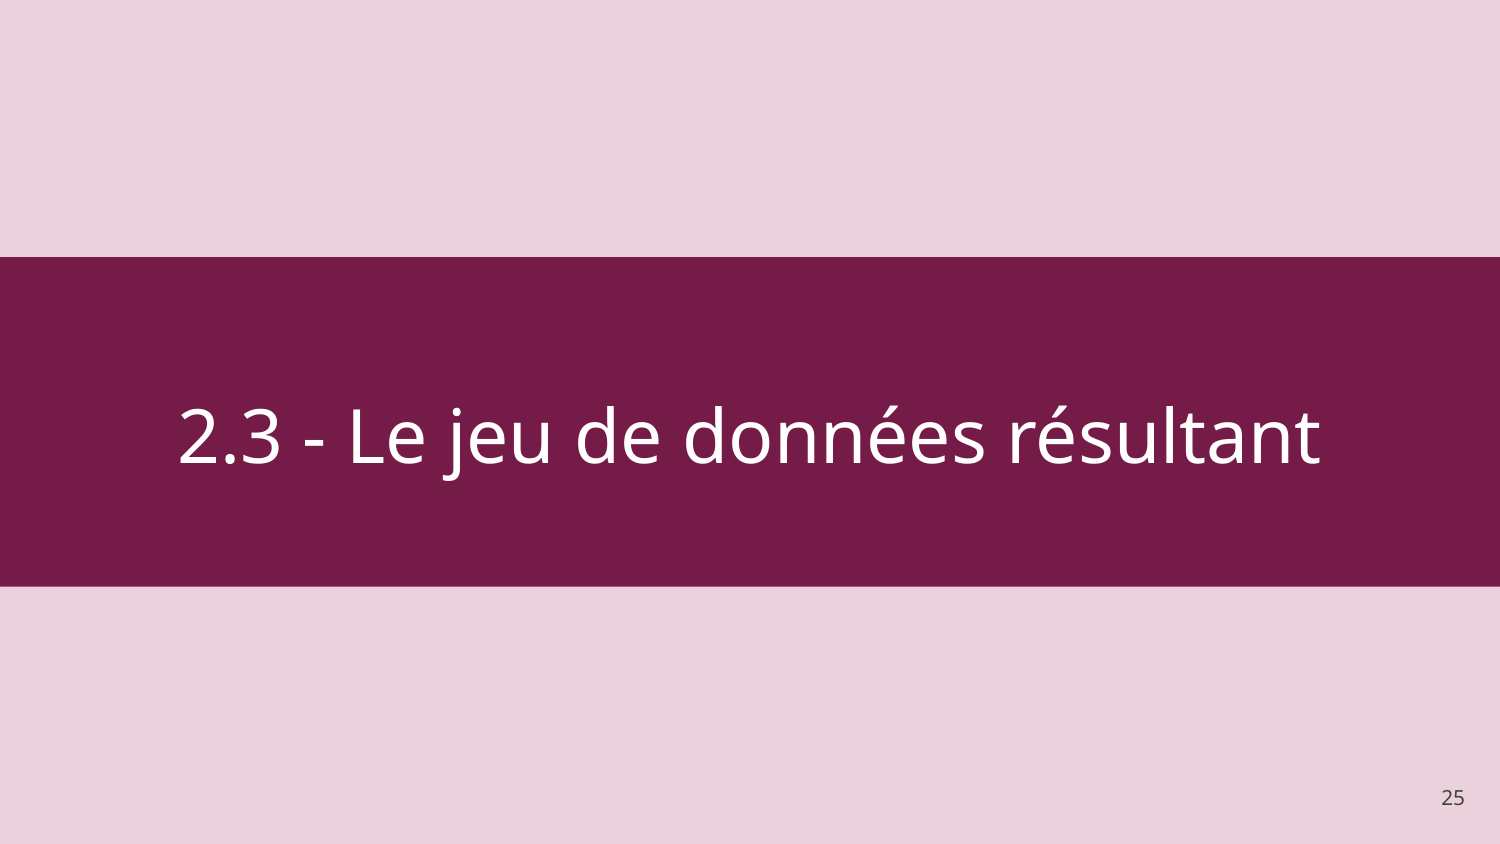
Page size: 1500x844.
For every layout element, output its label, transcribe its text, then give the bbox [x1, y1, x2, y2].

title 2.3 - Le jeu de données résultant [70, 309, 1430, 559]
slide_number ‹#› [1389, 764, 1480, 830]
